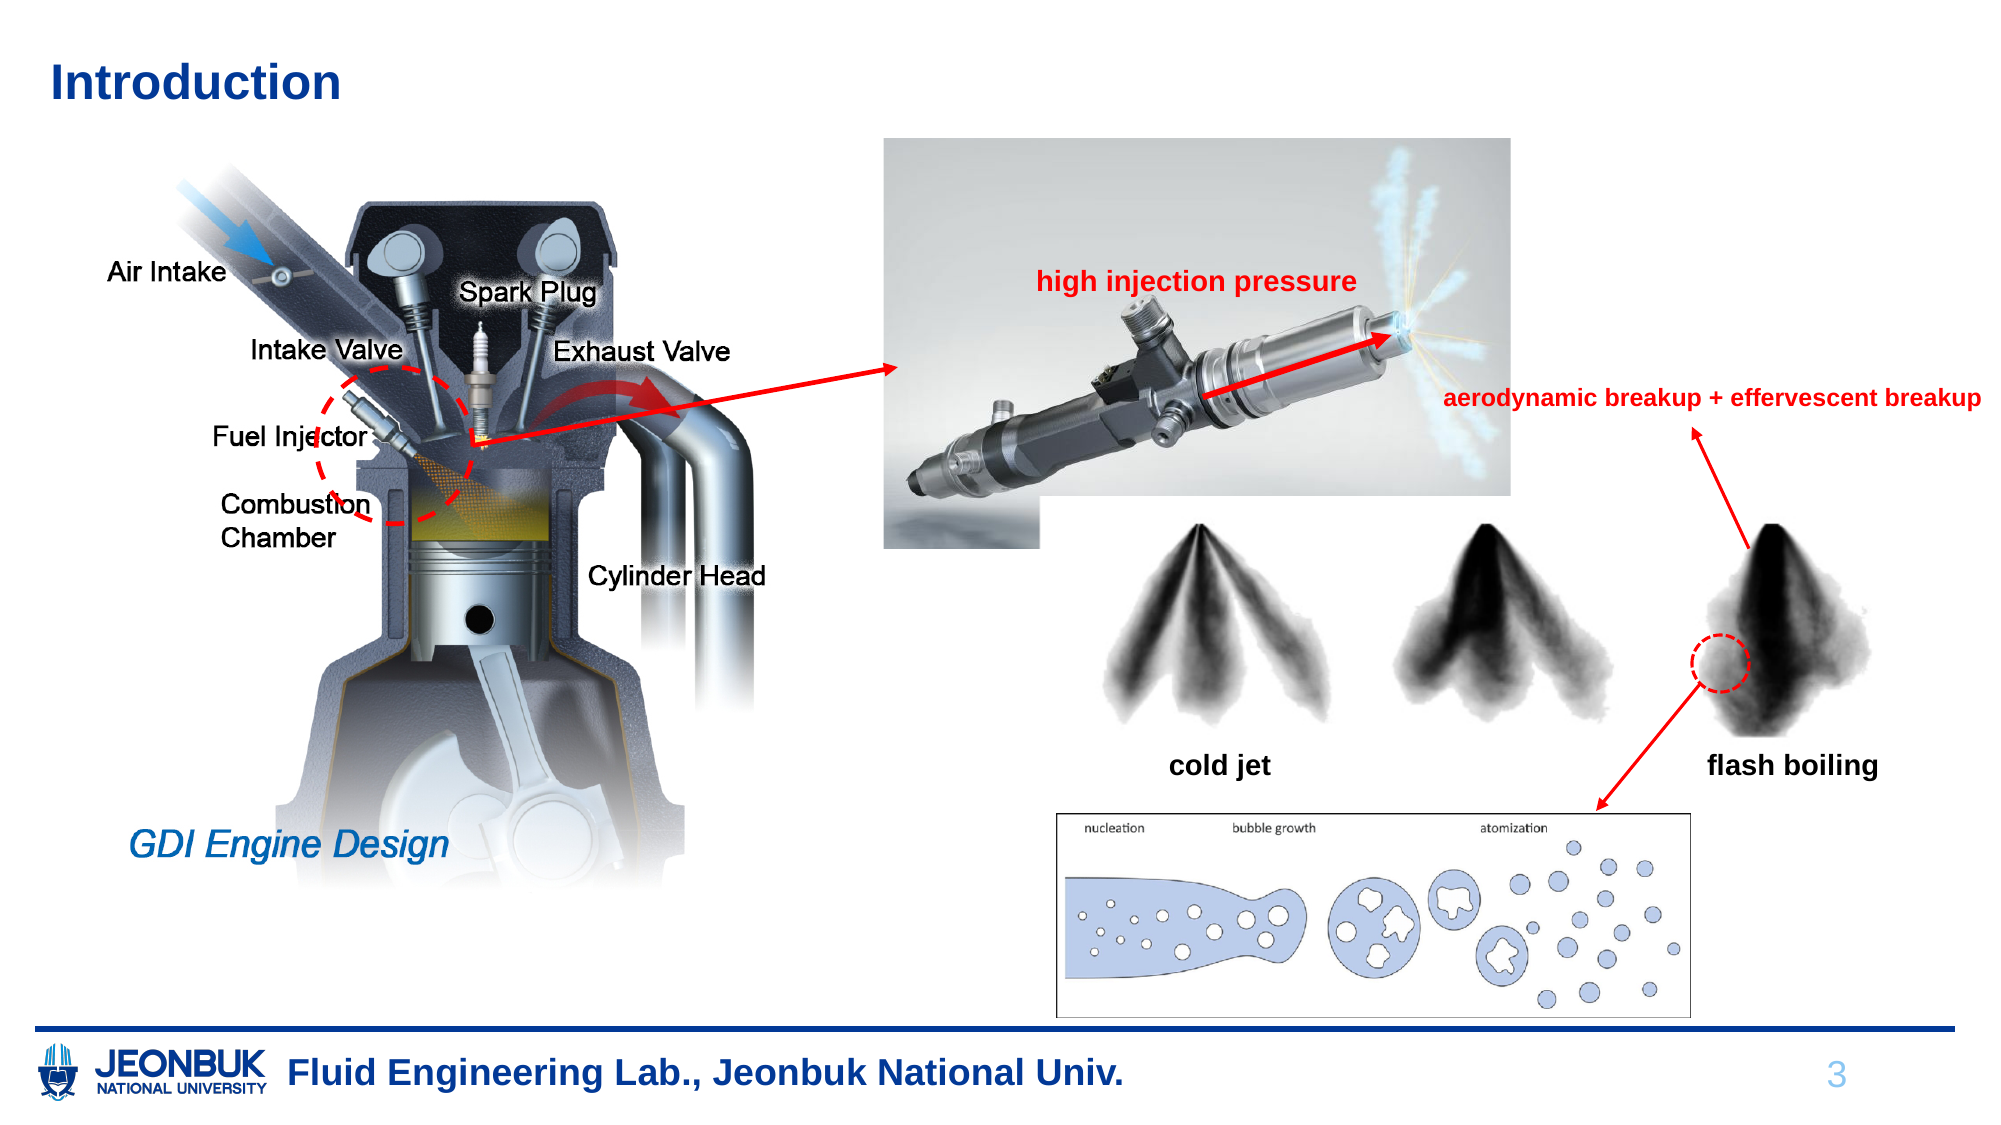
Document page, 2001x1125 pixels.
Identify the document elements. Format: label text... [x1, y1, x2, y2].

text_box cold jet [1153, 739, 1287, 790]
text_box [1691, 426, 1750, 549]
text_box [472, 367, 898, 446]
picture [84, 138, 864, 918]
text_box [1690, 633, 1751, 694]
text_box aerodynamic breakup + effervescent breakup [1619, 374, 1999, 420]
picture [35, 1040, 311, 1101]
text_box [1202, 334, 1315, 398]
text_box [1596, 683, 1701, 811]
title Introduction [35, 36, 1761, 131]
slide_number 3 [1412, 1042, 1863, 1103]
picture [883, 138, 1896, 1077]
text_box flash boiling [1701, 739, 1895, 790]
